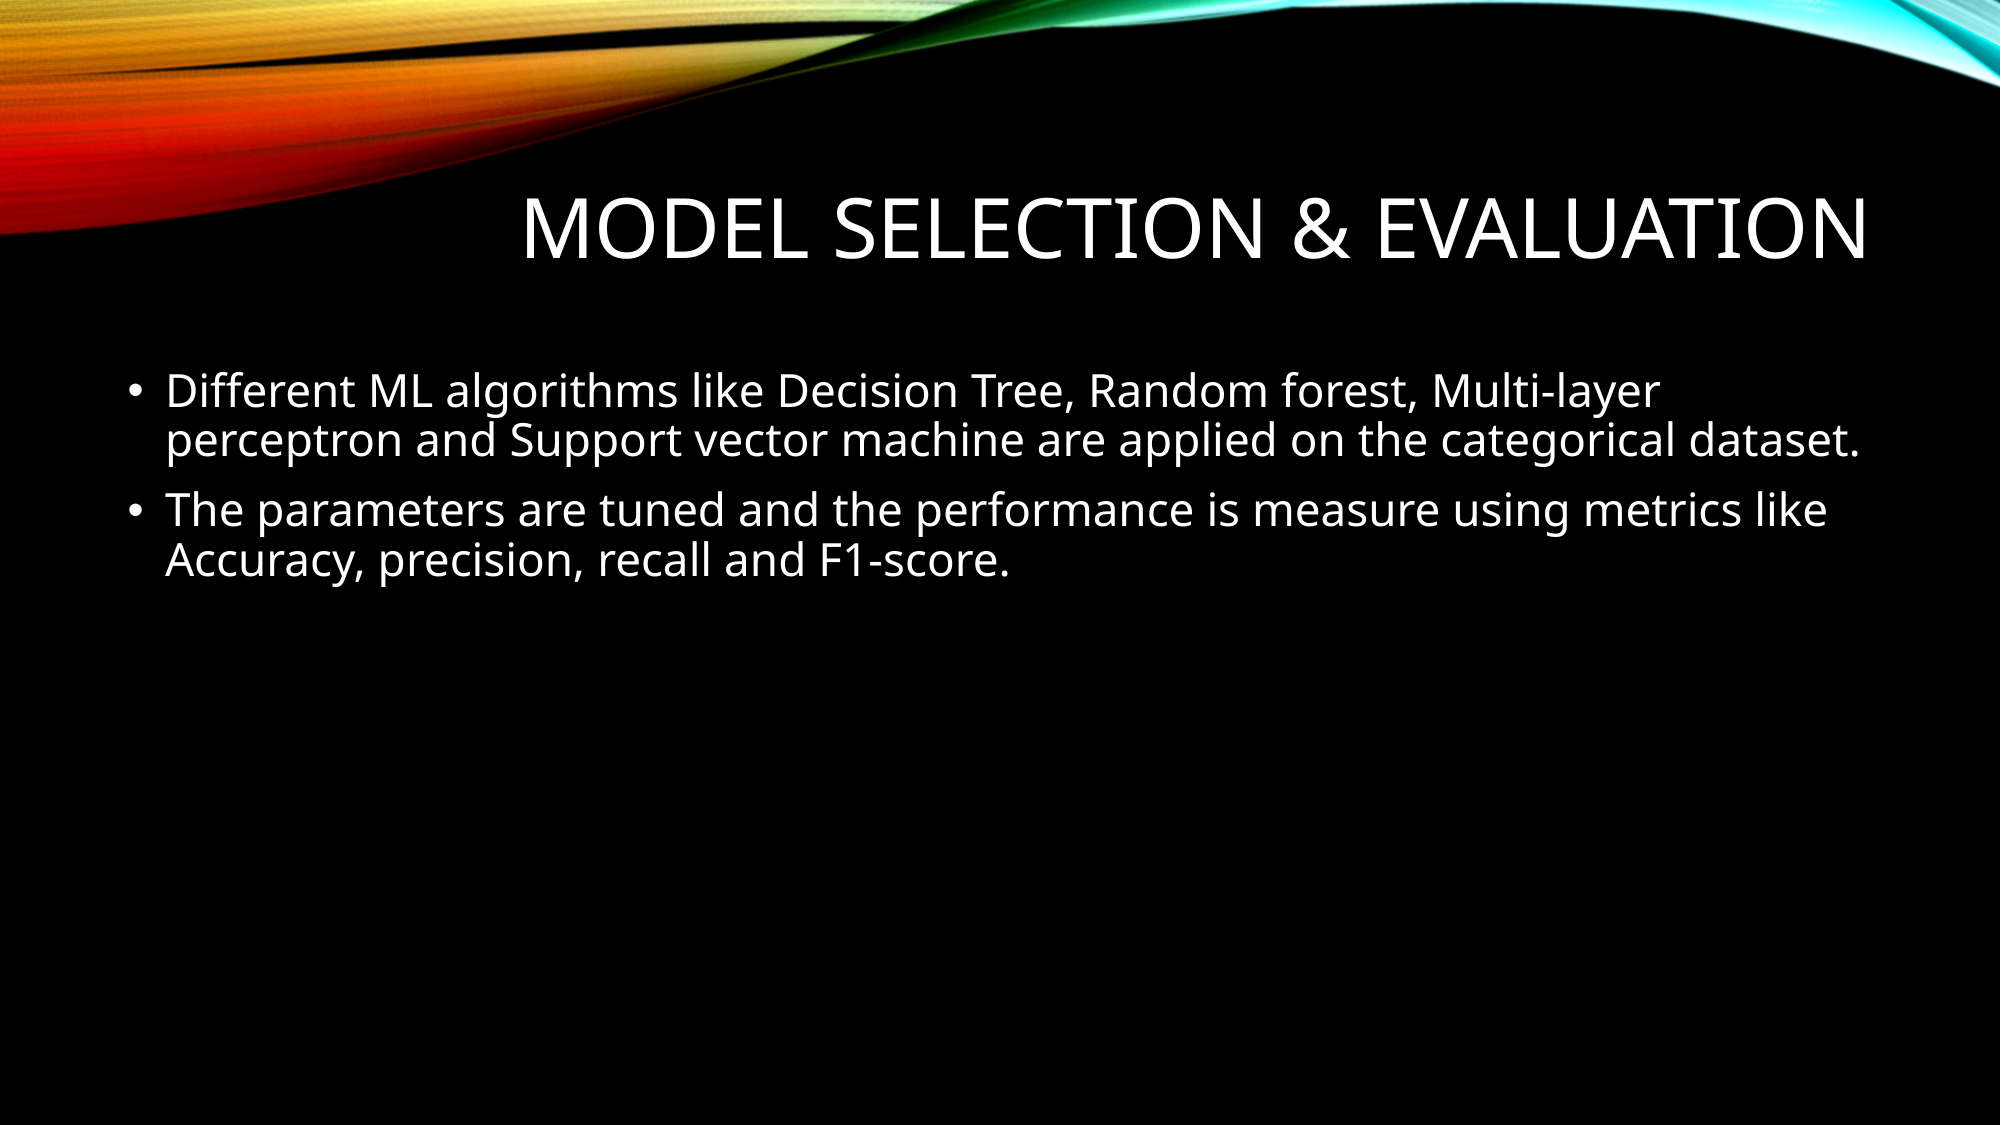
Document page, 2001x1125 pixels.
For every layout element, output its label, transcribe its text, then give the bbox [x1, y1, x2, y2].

picture [0, 0, 2000, 237]
list Different ML algorithms like Decision Tree, Random forest, Multi-layer perceptron and Support vector machine are applied on the categorical dataset. The parameters are tuned and the performance is measure using metrics like Accuracy, precision, recall and F1-score. [112, 360, 1888, 1021]
title MODEL SELECTION & EVALUATION [474, 125, 1888, 338]
